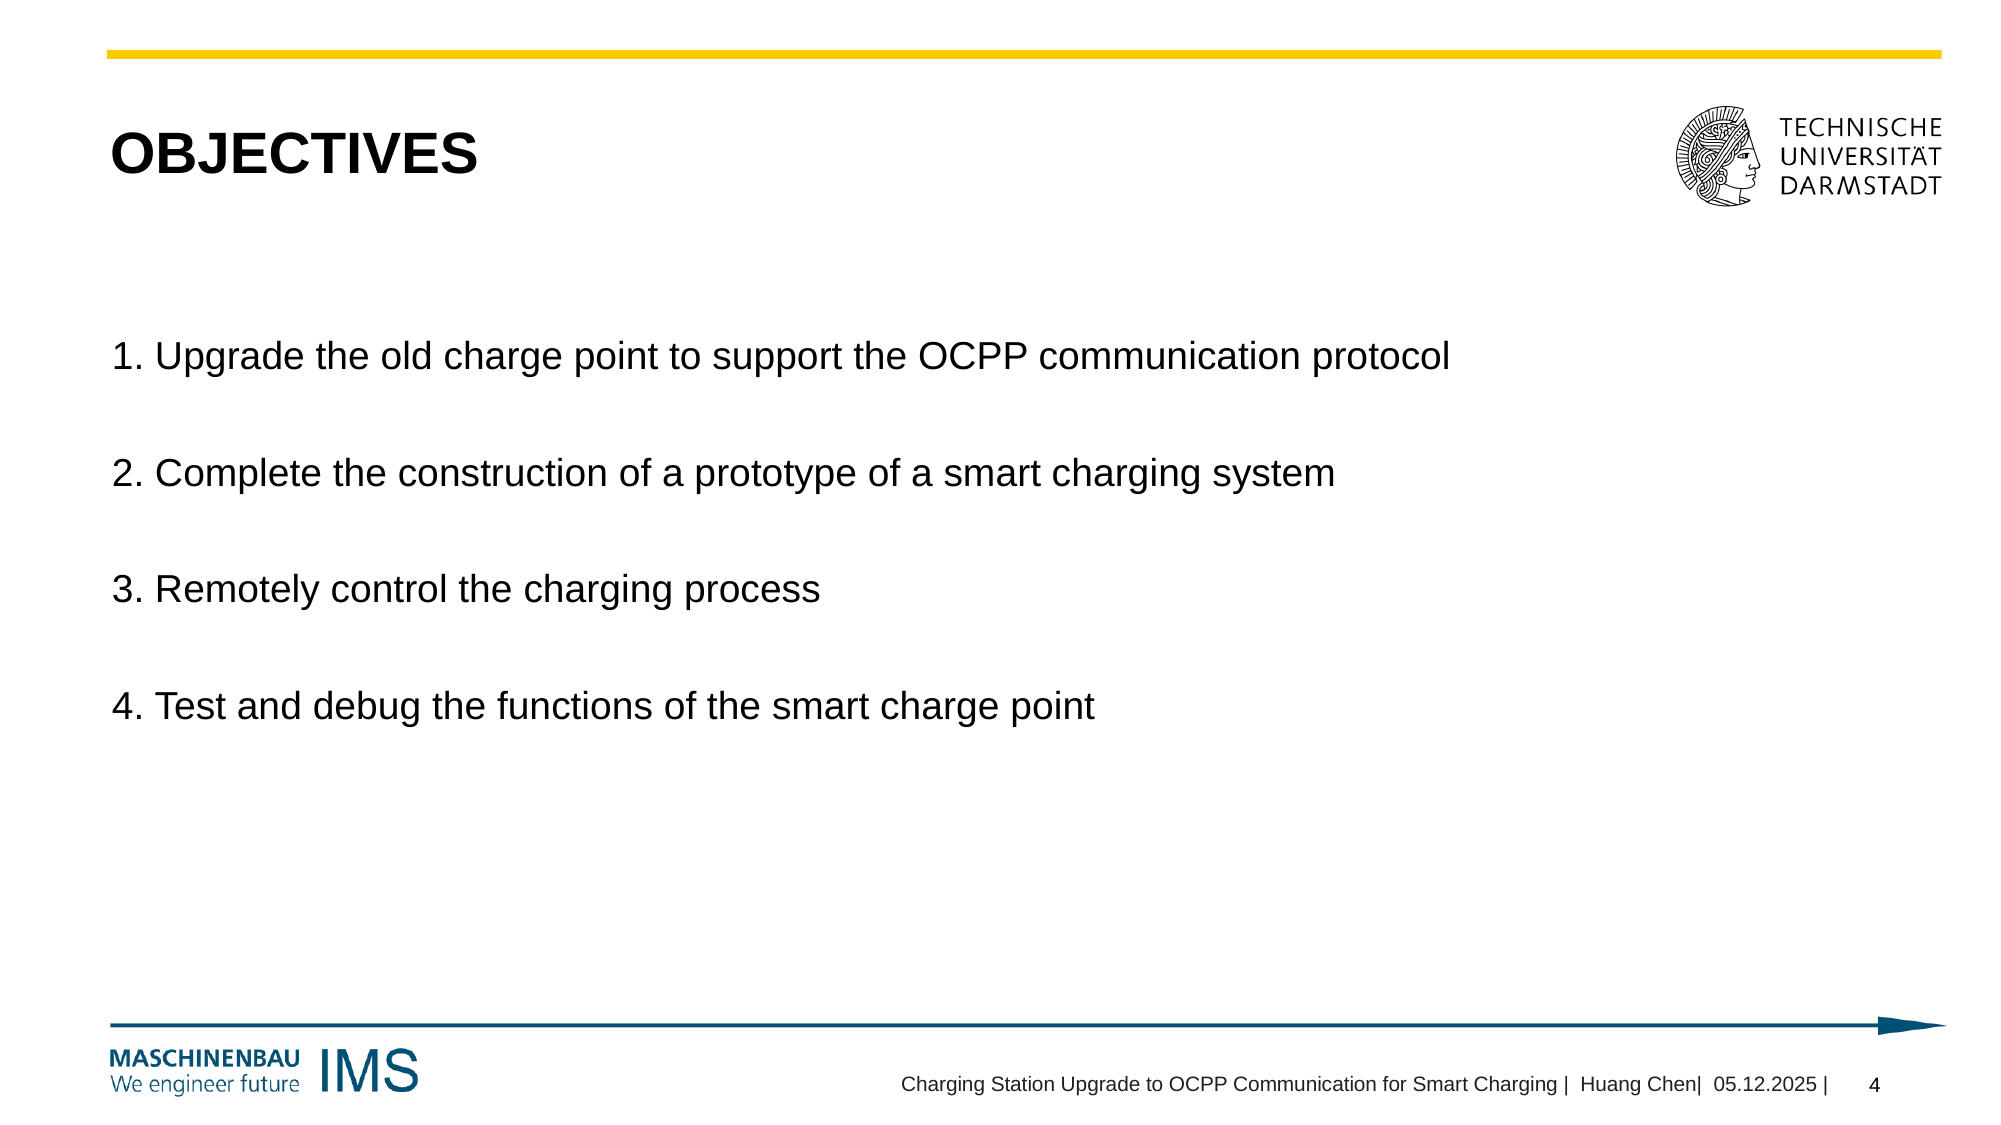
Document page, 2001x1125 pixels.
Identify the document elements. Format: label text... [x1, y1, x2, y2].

picture [110, 1015, 1947, 1097]
footer Charging Station Upgrade to OCPP Communication for Smart Charging | Huang Chen| 05.12.2025 | [506, 1063, 1850, 1124]
slide_number 4 [1854, 1063, 1942, 1124]
list 1. Upgrade the old charge point to support the OCPP communication protocol 2. Complete the construction of a prototype of a smart charging system 3. Remotely control the charging process 4. Test and debug the functions of the smart charge point [111, 265, 1889, 995]
title Objectives [109, 81, 1551, 220]
picture [1646, 88, 1986, 224]
